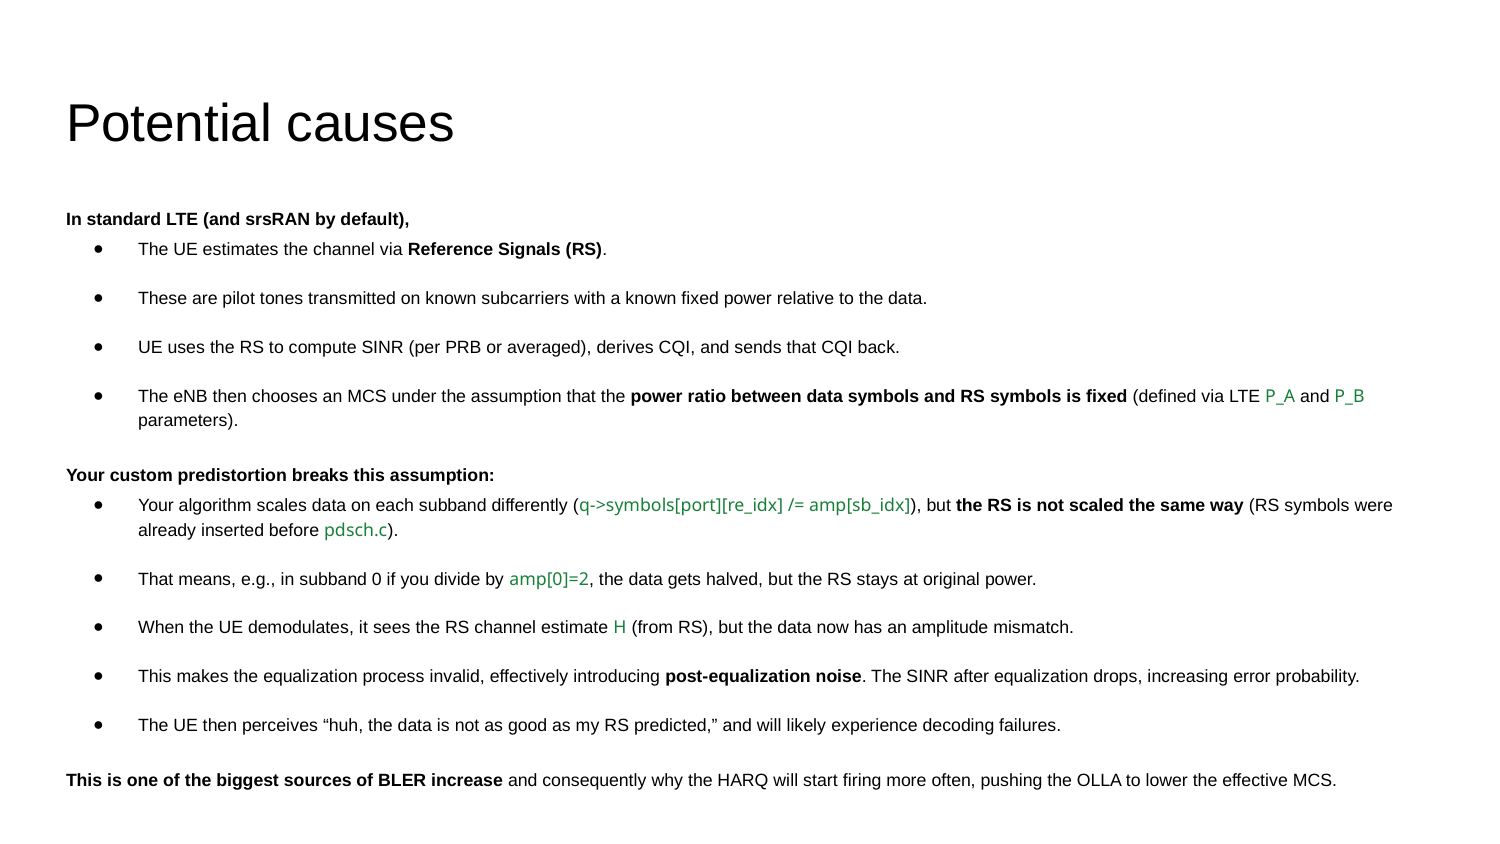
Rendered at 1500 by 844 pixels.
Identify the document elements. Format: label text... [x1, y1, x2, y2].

list In standard LTE (and srsRAN by default), The UE estimates the channel via Reference Signals (RS). These are pilot tones transmitted on known subcarriers with a known fixed power relative to the data. UE uses the RS to compute SINR (per PRB or averaged), derives CQI, and sends that CQI back. The eNB then chooses an MCS under the assumption that the power ratio between data symbols and RS symbols is fixed (defined via LTE P_A and P_B parameters). Your custom predistortion breaks this assumption: Your algorithm scales data on each subband differently (q->symbols[port][re_idx] /= amp[sb_idx]), but the RS is not scaled the same way (RS symbols were already inserted before pdsch.c). That means, e.g., in subband 0 if you divide by amp[0]=2, the data gets halved, but the RS stays at original power. When the UE demodulates, it sees the RS channel estimate H (from RS), but the data now has an amplitude mismatch. This makes the equalization process invalid, effectively introducing post-equalization noise. The SINR after equalization drops, increasing error probability. The UE then perceives “huh, the data is not as good as my RS predicted,” and will likely experience decoding failures. This is one of the biggest sources of BLER increase and consequently why the HARQ will start firing more often, pushing the OLLA to lower the effective MCS. [51, 189, 1449, 833]
title Potential causes [51, 72, 1449, 167]
